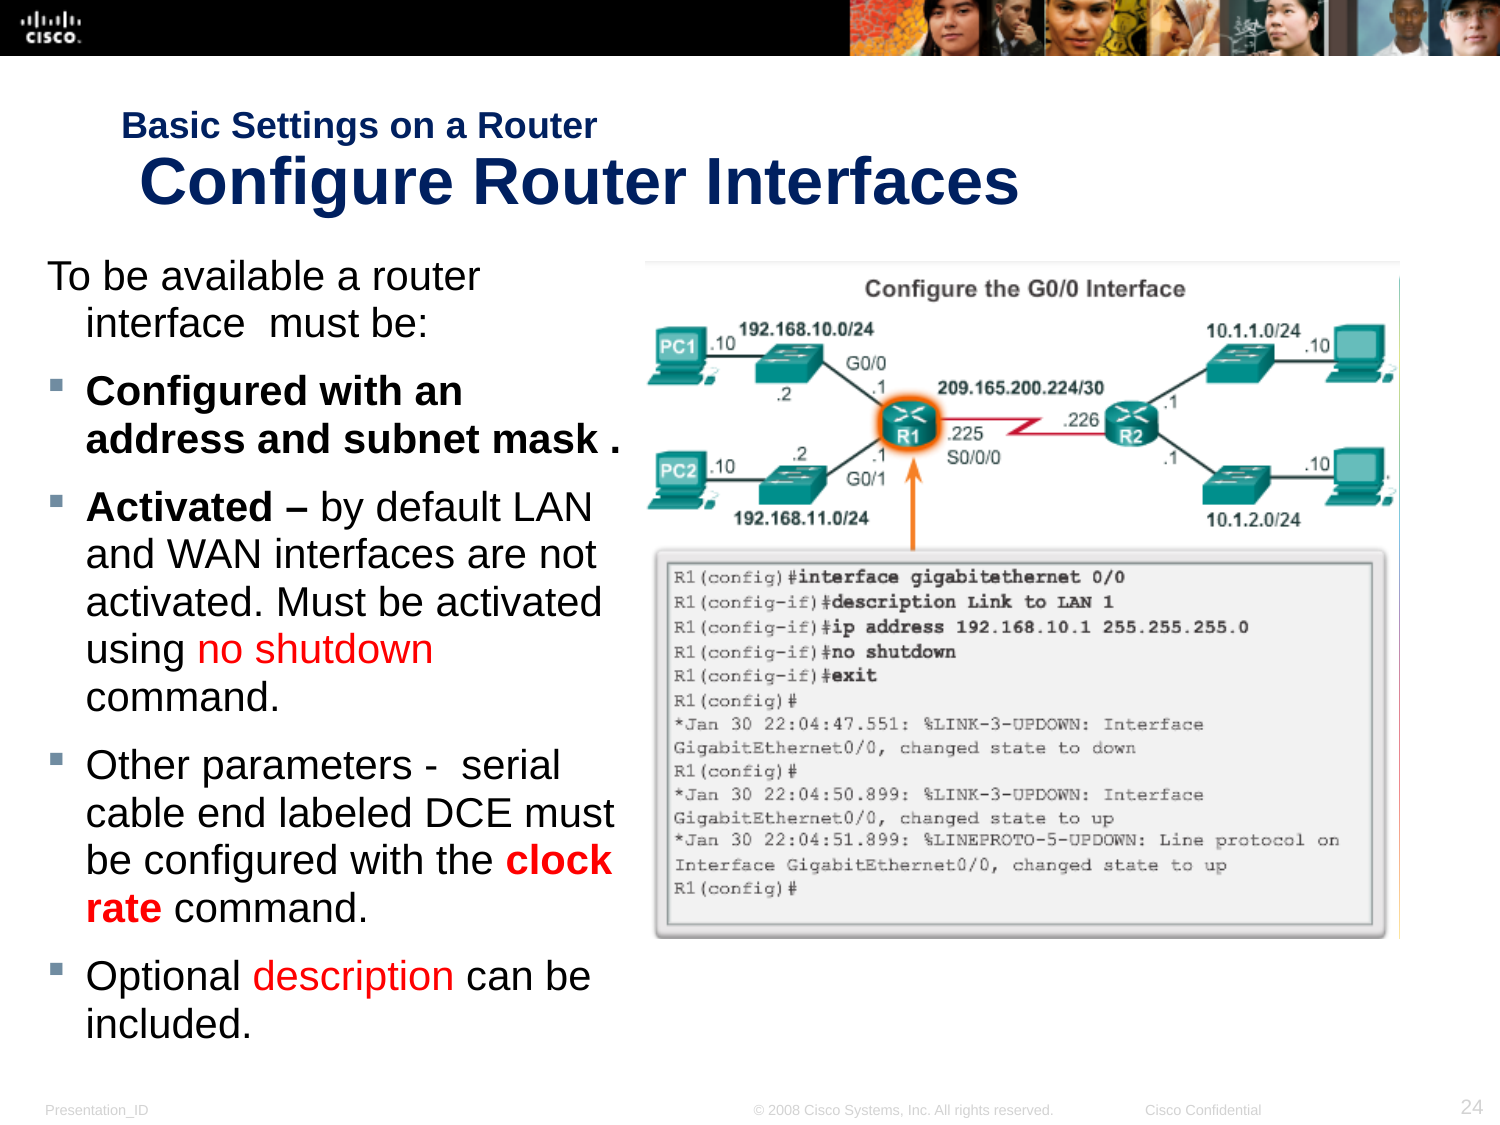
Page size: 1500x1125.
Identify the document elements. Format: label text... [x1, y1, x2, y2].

picture [644, 261, 1401, 939]
list To be available a router interface must be: Configured with an address and subnet mask . Activated – by default LAN and WAN interfaces are not activated. Must be activated using no shutdown command. Other parameters - serial cable end labeled DCE must be configured with the clock rate command. Optional description can be included. [33, 244, 636, 1029]
title Basic Settings on a Router Configure Router Interfaces [107, 87, 1444, 226]
picture [0, 0, 1500, 56]
